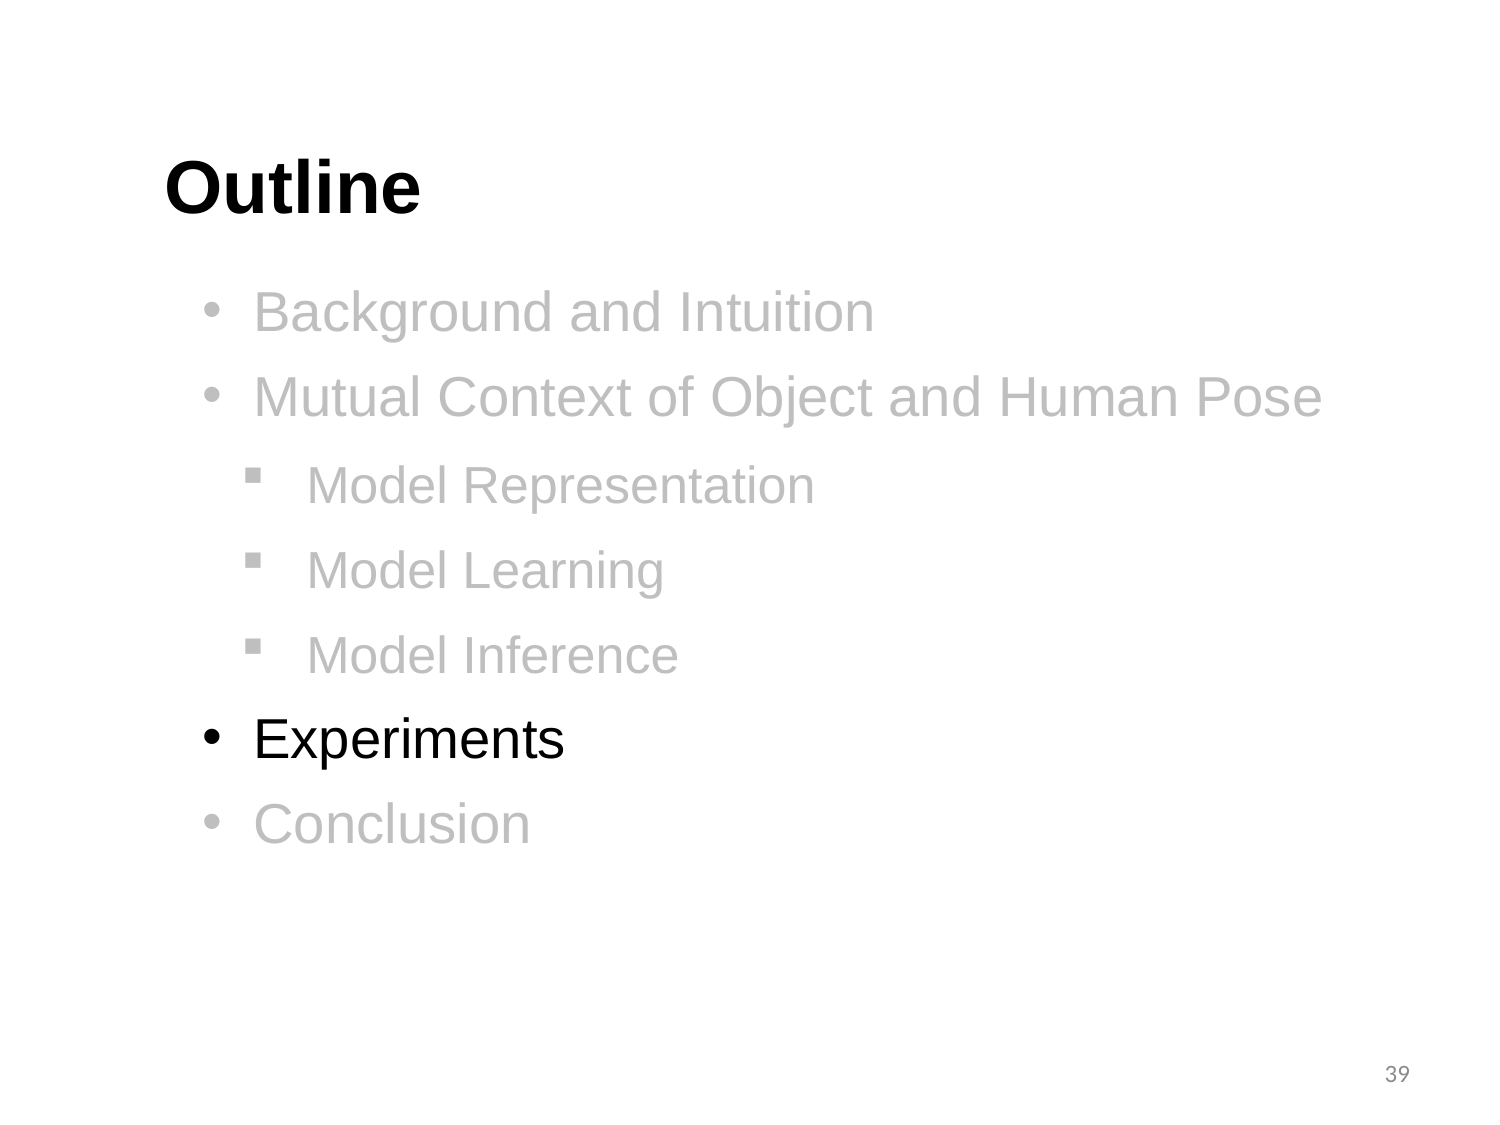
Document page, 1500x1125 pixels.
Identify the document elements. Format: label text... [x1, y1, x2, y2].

text_box Outline [149, 85, 450, 236]
text_box Background and Intuition Mutual Context of Object and Human Pose Model Representation Model Learning Model Inference Experiments Conclusion [187, 249, 1363, 863]
slide_number 39 [1074, 1042, 1425, 1103]
